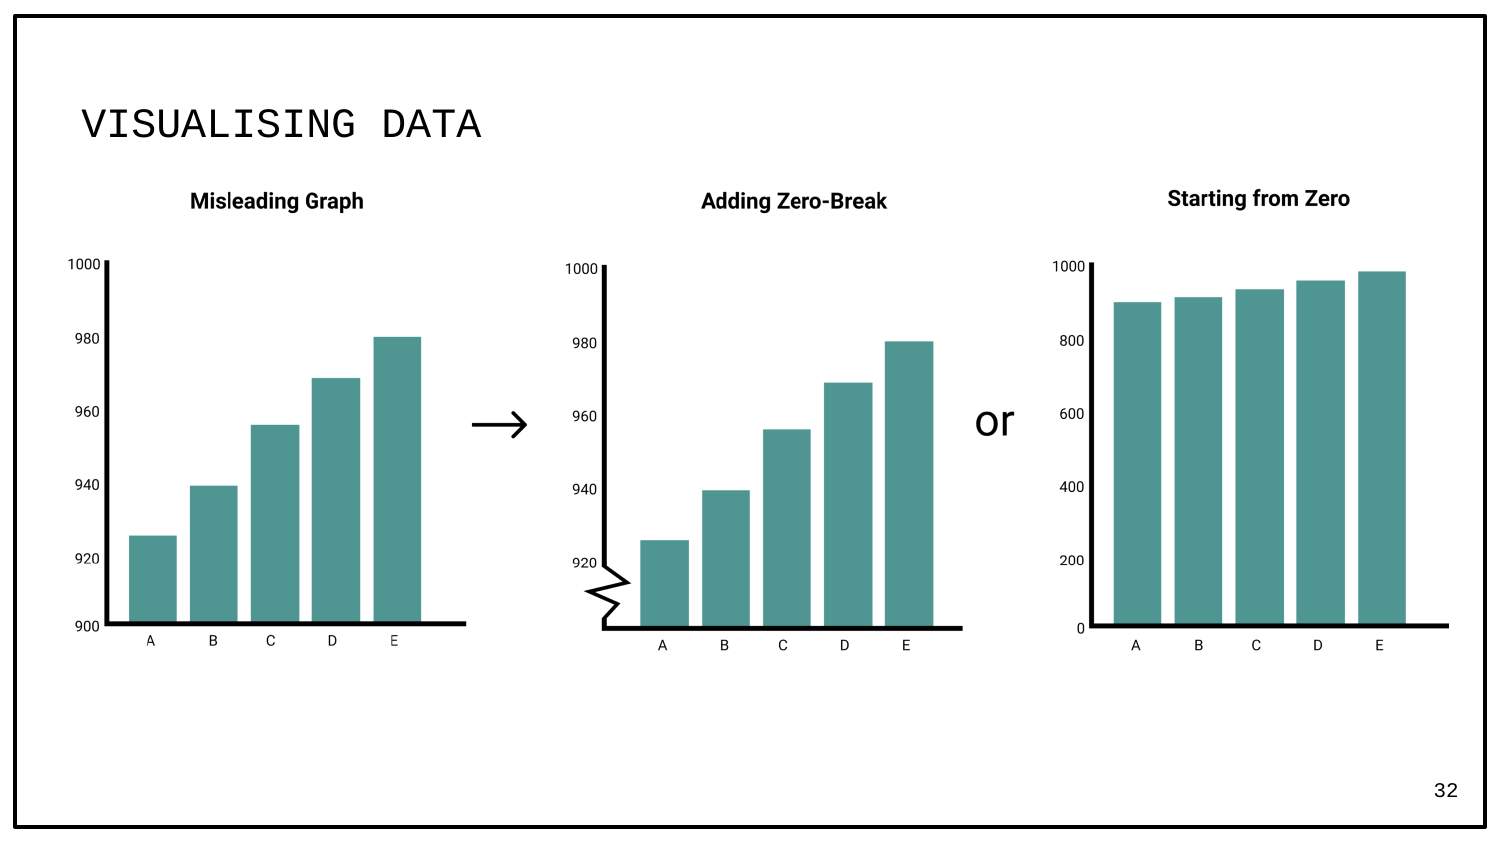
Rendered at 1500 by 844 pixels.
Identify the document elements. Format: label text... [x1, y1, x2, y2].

title VISUALISING DATA [66, 81, 1417, 149]
picture [0, 0, 1500, 844]
slide_number 32 [1398, 761, 1474, 810]
